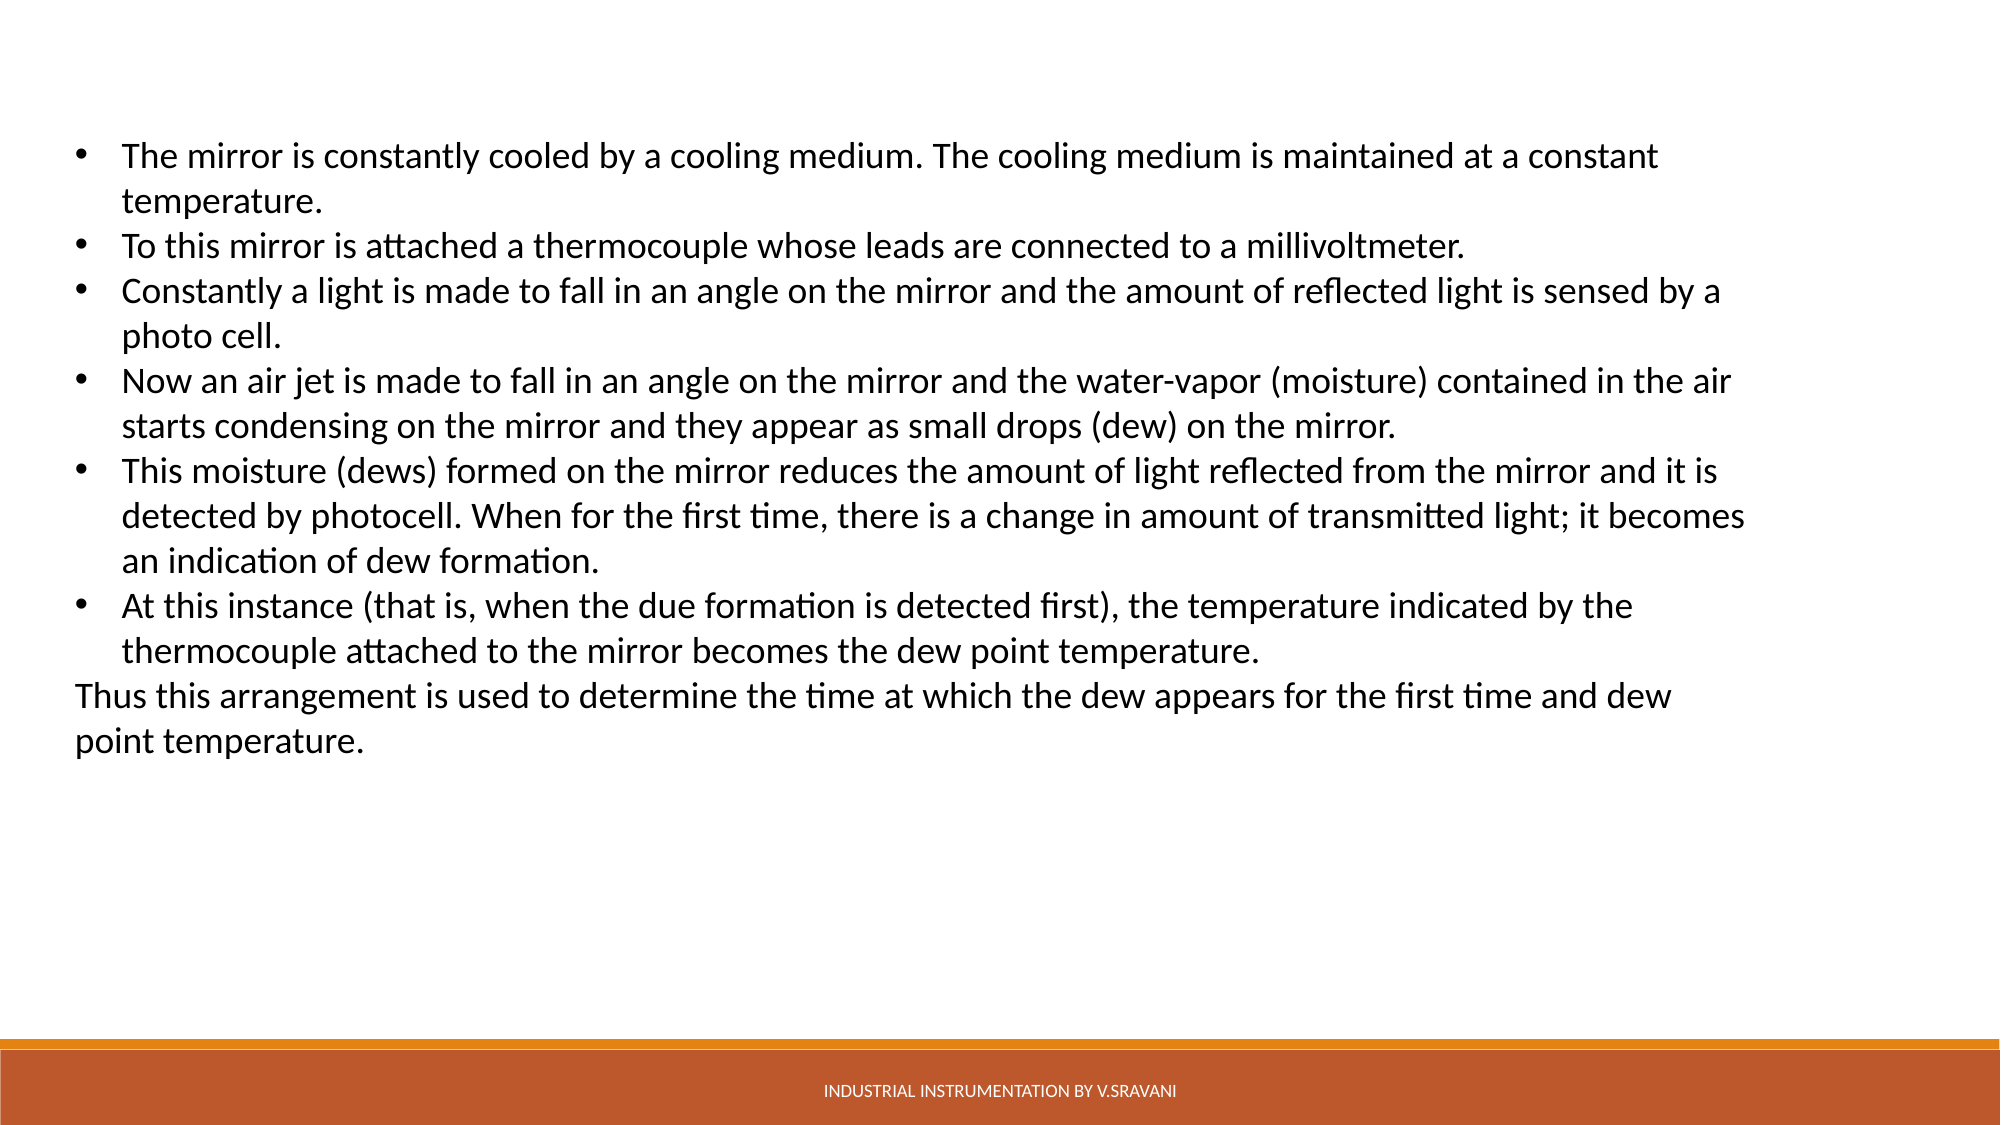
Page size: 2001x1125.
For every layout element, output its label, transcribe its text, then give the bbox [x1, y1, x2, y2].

text_box The mirror is constantly cooled by a cooling medium. The cooling medium is maintained at a constant temperature. To this mirror is attached a thermocouple whose leads are connected to a millivoltmeter. Constantly a light is made to fall in an angle on the mirror and the amount of reflected light is sensed by a photo cell. Now an air jet is made to fall in an angle on the mirror and the water-vapor (moisture) contained in the air starts condensing on the mirror and they appear as small drops (dew) on the mirror. This moisture (dews) formed on the mirror reduces the amount of light reflected from the mirror and it is detected by photocell. When for the first time, there is a change in amount of transmitted light; it becomes an indication of dew formation. At this instance (that is, when the due formation is detected first), the temperature indicated by the thermocouple attached to the mirror becomes the dew point temperature. Thus this arrangement is used to determine the time at which the dew appears for the first time and dew point temperature. [59, 123, 1768, 768]
footer Industrial Instrumentation by V.Sravani [604, 1059, 1396, 1120]
